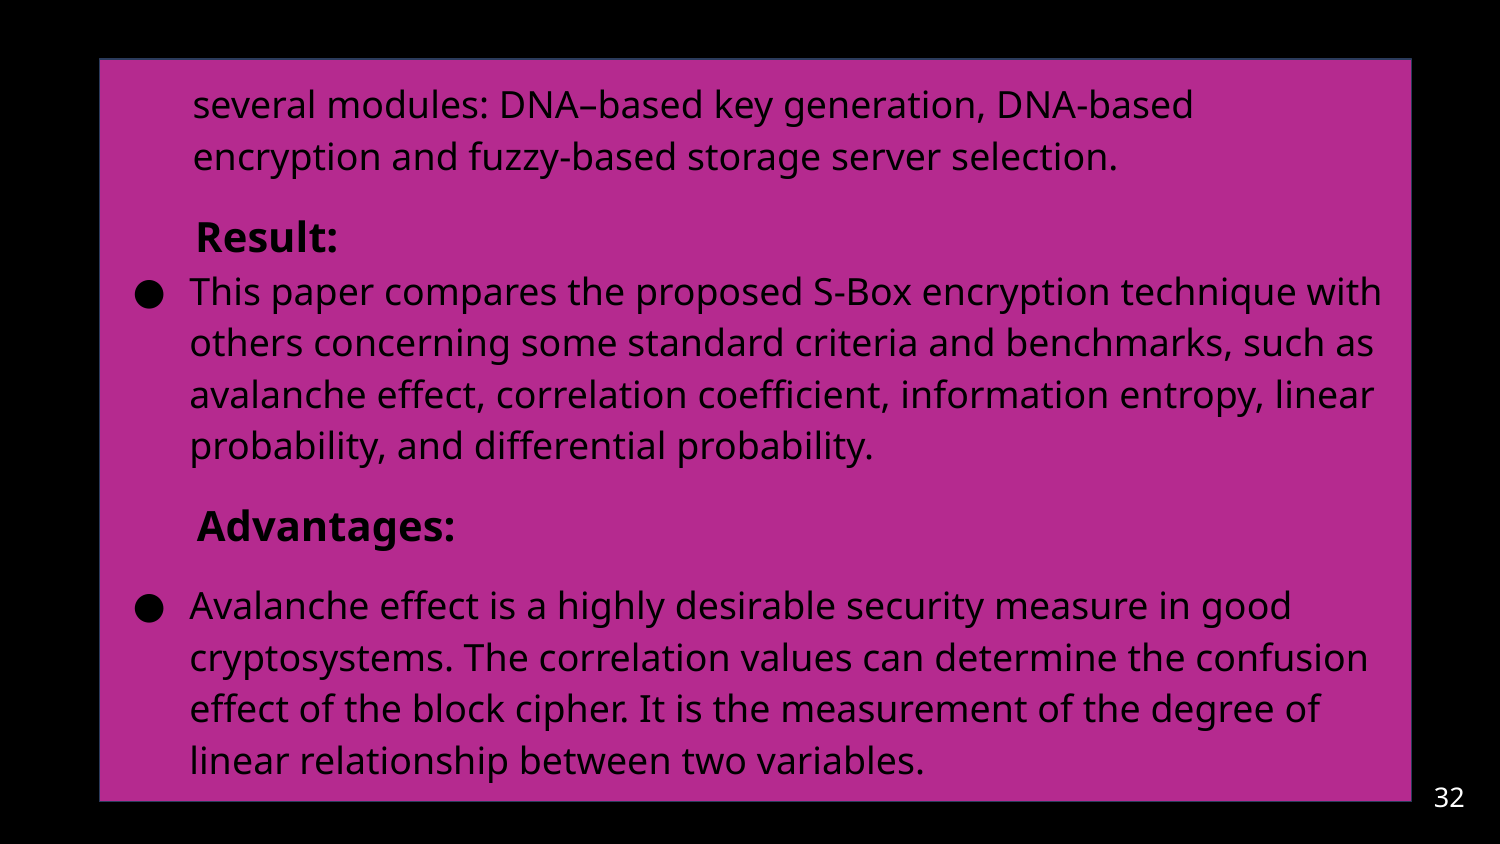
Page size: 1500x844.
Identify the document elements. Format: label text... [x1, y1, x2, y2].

text_box Result: This paper compares the proposed S-Box encryption technique with others concerning some standard criteria and benchmarks, such as avalanche effect, correlation coefficient, information entropy, linear probability, and differential probability. Advantages: Avalanche effect is a highly desirable security measure in good cryptosystems. The correlation values can determine the confusion effect of the block cipher. It is the measurement of the degree of linear relationship between two variables. [99, 58, 1412, 802]
text_box several modules: DNA–based key generation, DNA-based encryption and fuzzy-based storage server selection. [177, 58, 1334, 193]
slide_number ‹#› [1389, 764, 1480, 830]
